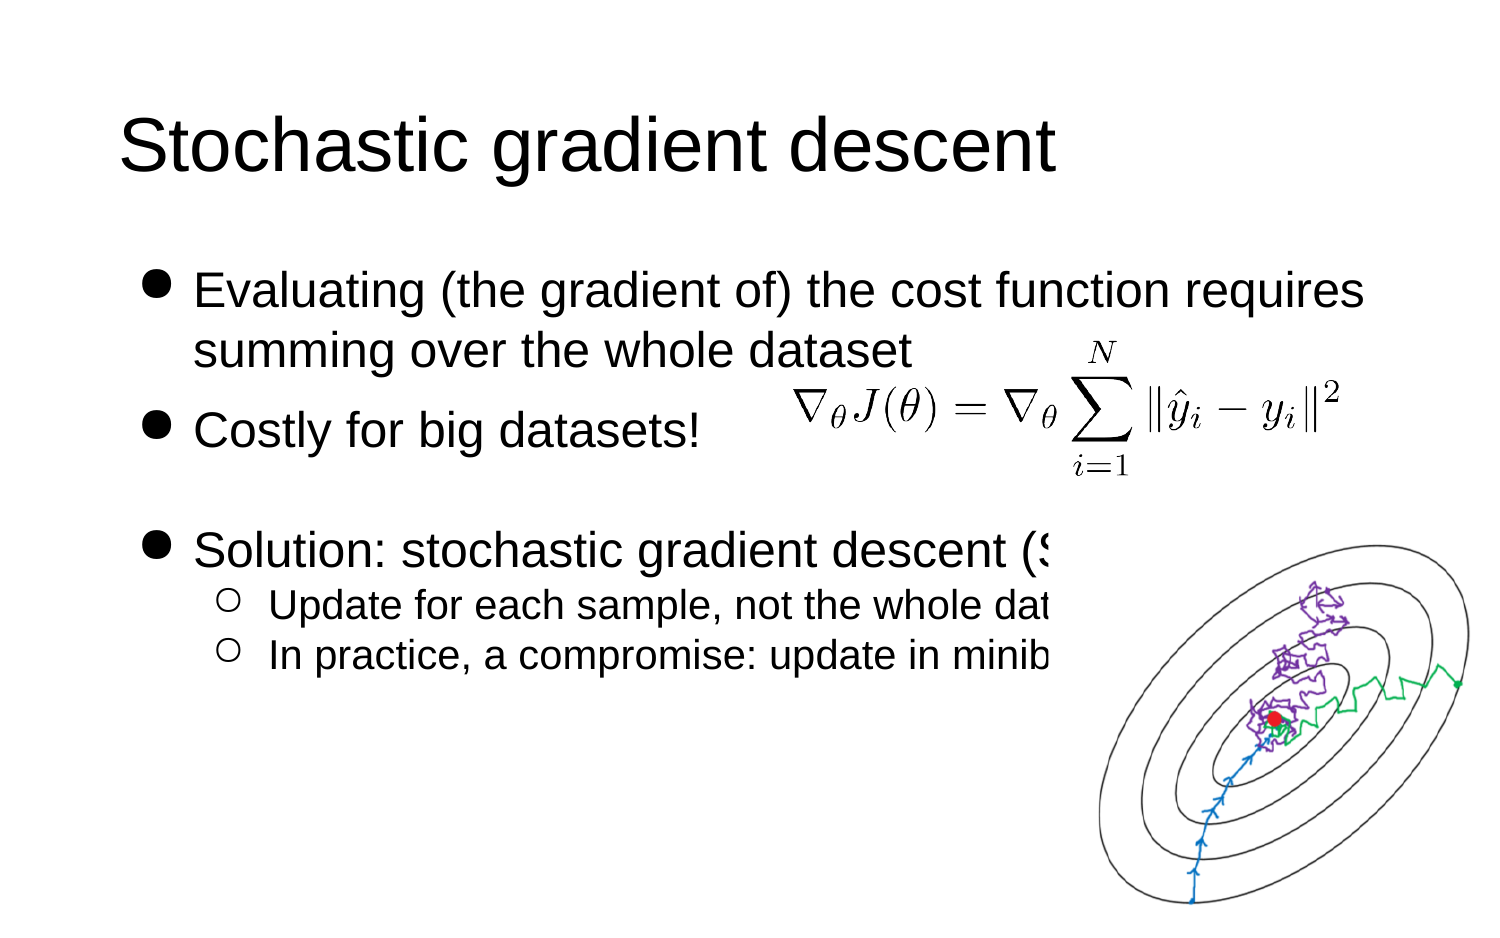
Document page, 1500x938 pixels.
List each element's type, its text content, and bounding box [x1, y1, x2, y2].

picture [793, 340, 1339, 476]
title Stochastic gradient descent [102, 49, 1398, 232]
list Evaluating (the gradient of) the cost function requires summing over the whole dataset Costly for big datasets! Solution: stochastic gradient descent (SGD) Update for each sample, not the whole dataset In practice, a compromise: update in minibatches. [102, 249, 1398, 845]
picture [1048, 489, 1500, 938]
